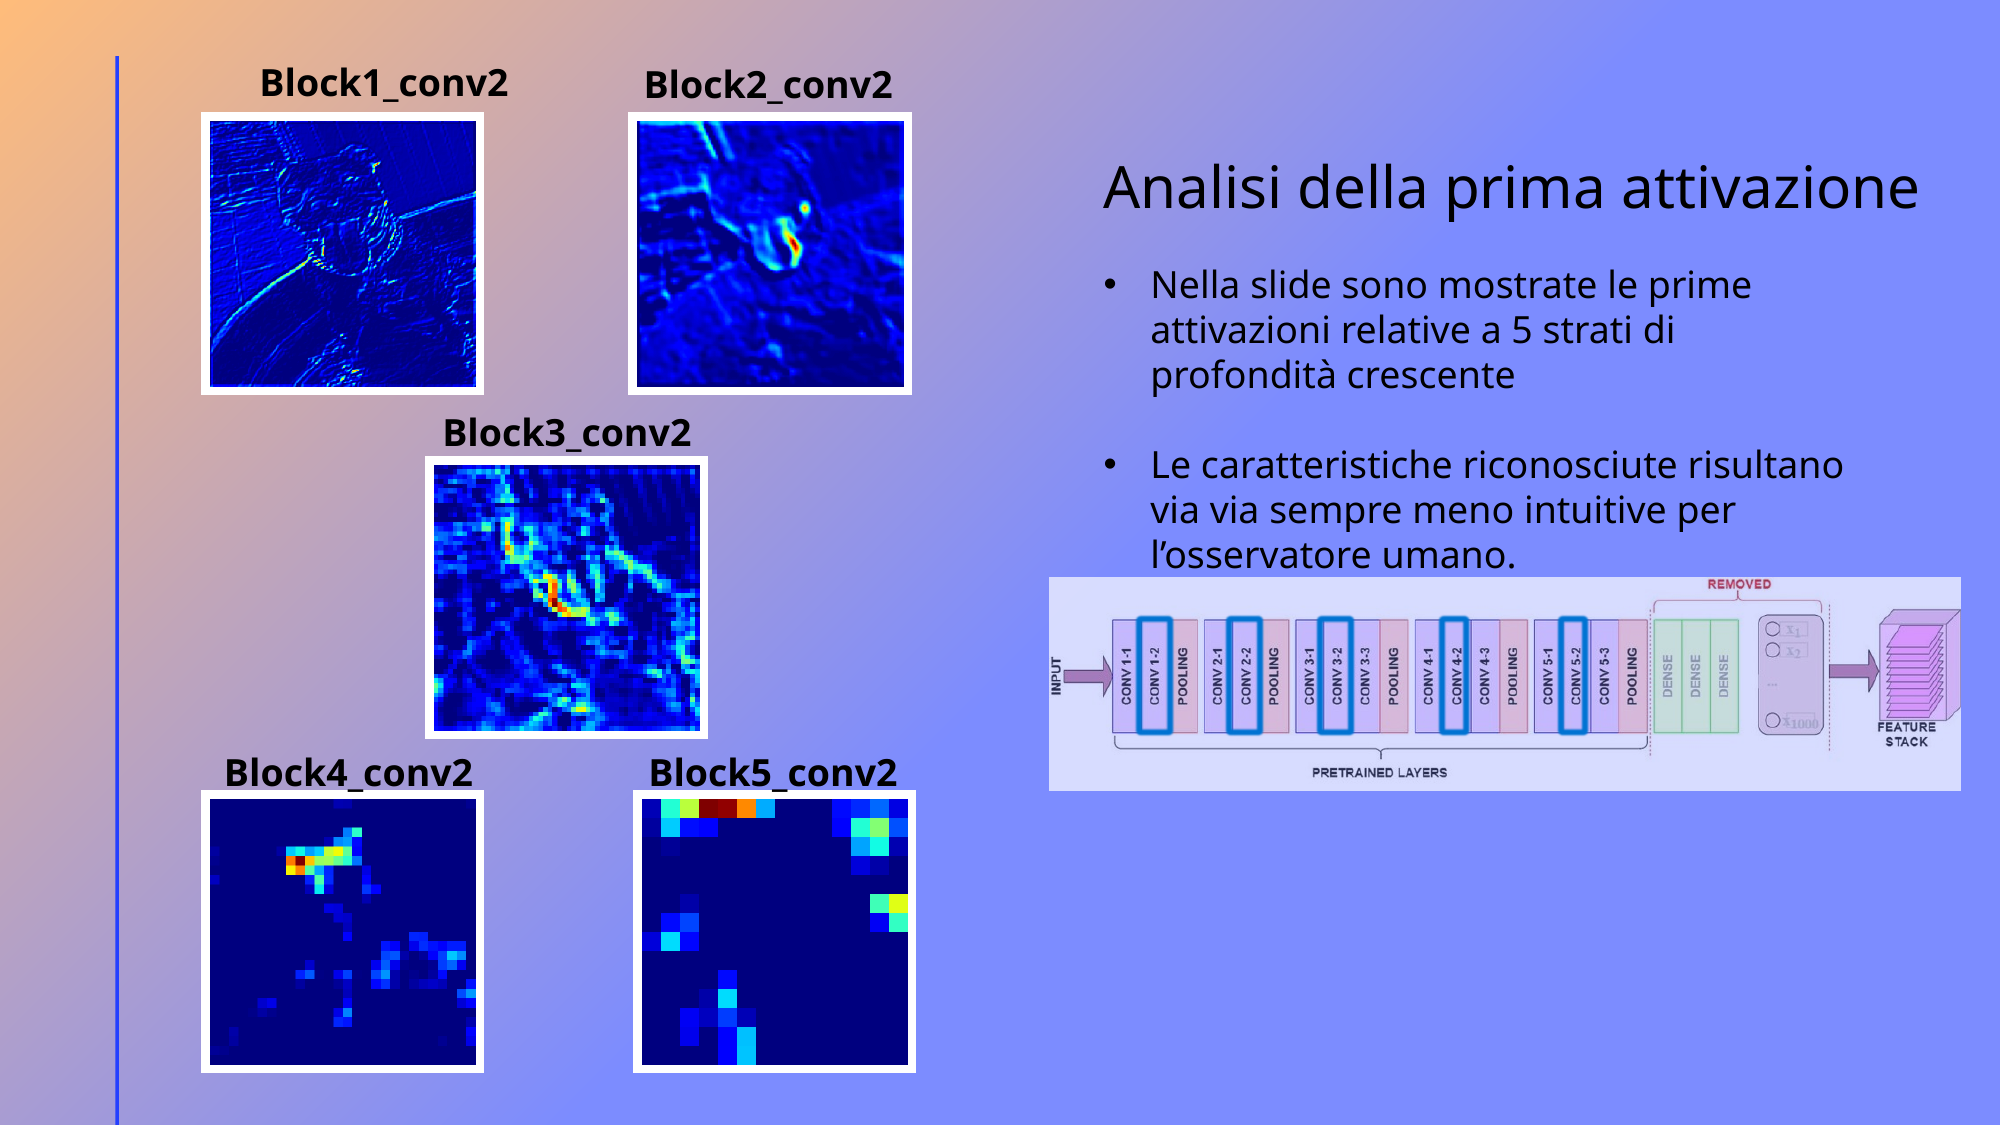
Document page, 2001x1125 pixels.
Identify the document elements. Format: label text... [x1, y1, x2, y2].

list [628, 112, 912, 395]
picture [1049, 577, 1961, 791]
picture [201, 790, 484, 1073]
text_box Block3_conv2 [427, 401, 1088, 462]
text_box Analisi della prima attivazione [1088, 142, 2000, 228]
text_box Block2_conv2 [628, 53, 1629, 114]
picture [633, 790, 916, 1073]
picture [425, 456, 708, 739]
text_box Block5_conv2 [633, 741, 1922, 802]
text_box Block4_conv2 [209, 741, 633, 802]
text_box Block1_conv2 [244, 52, 524, 112]
text_box Nella slide sono mostrate le prime attivazioni relative a 5 strati di profondità crescente Le caratteristiche riconosciute risultano via via sempre meno intuitive per l’osservatore umano. [1088, 253, 1862, 577]
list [201, 112, 484, 395]
